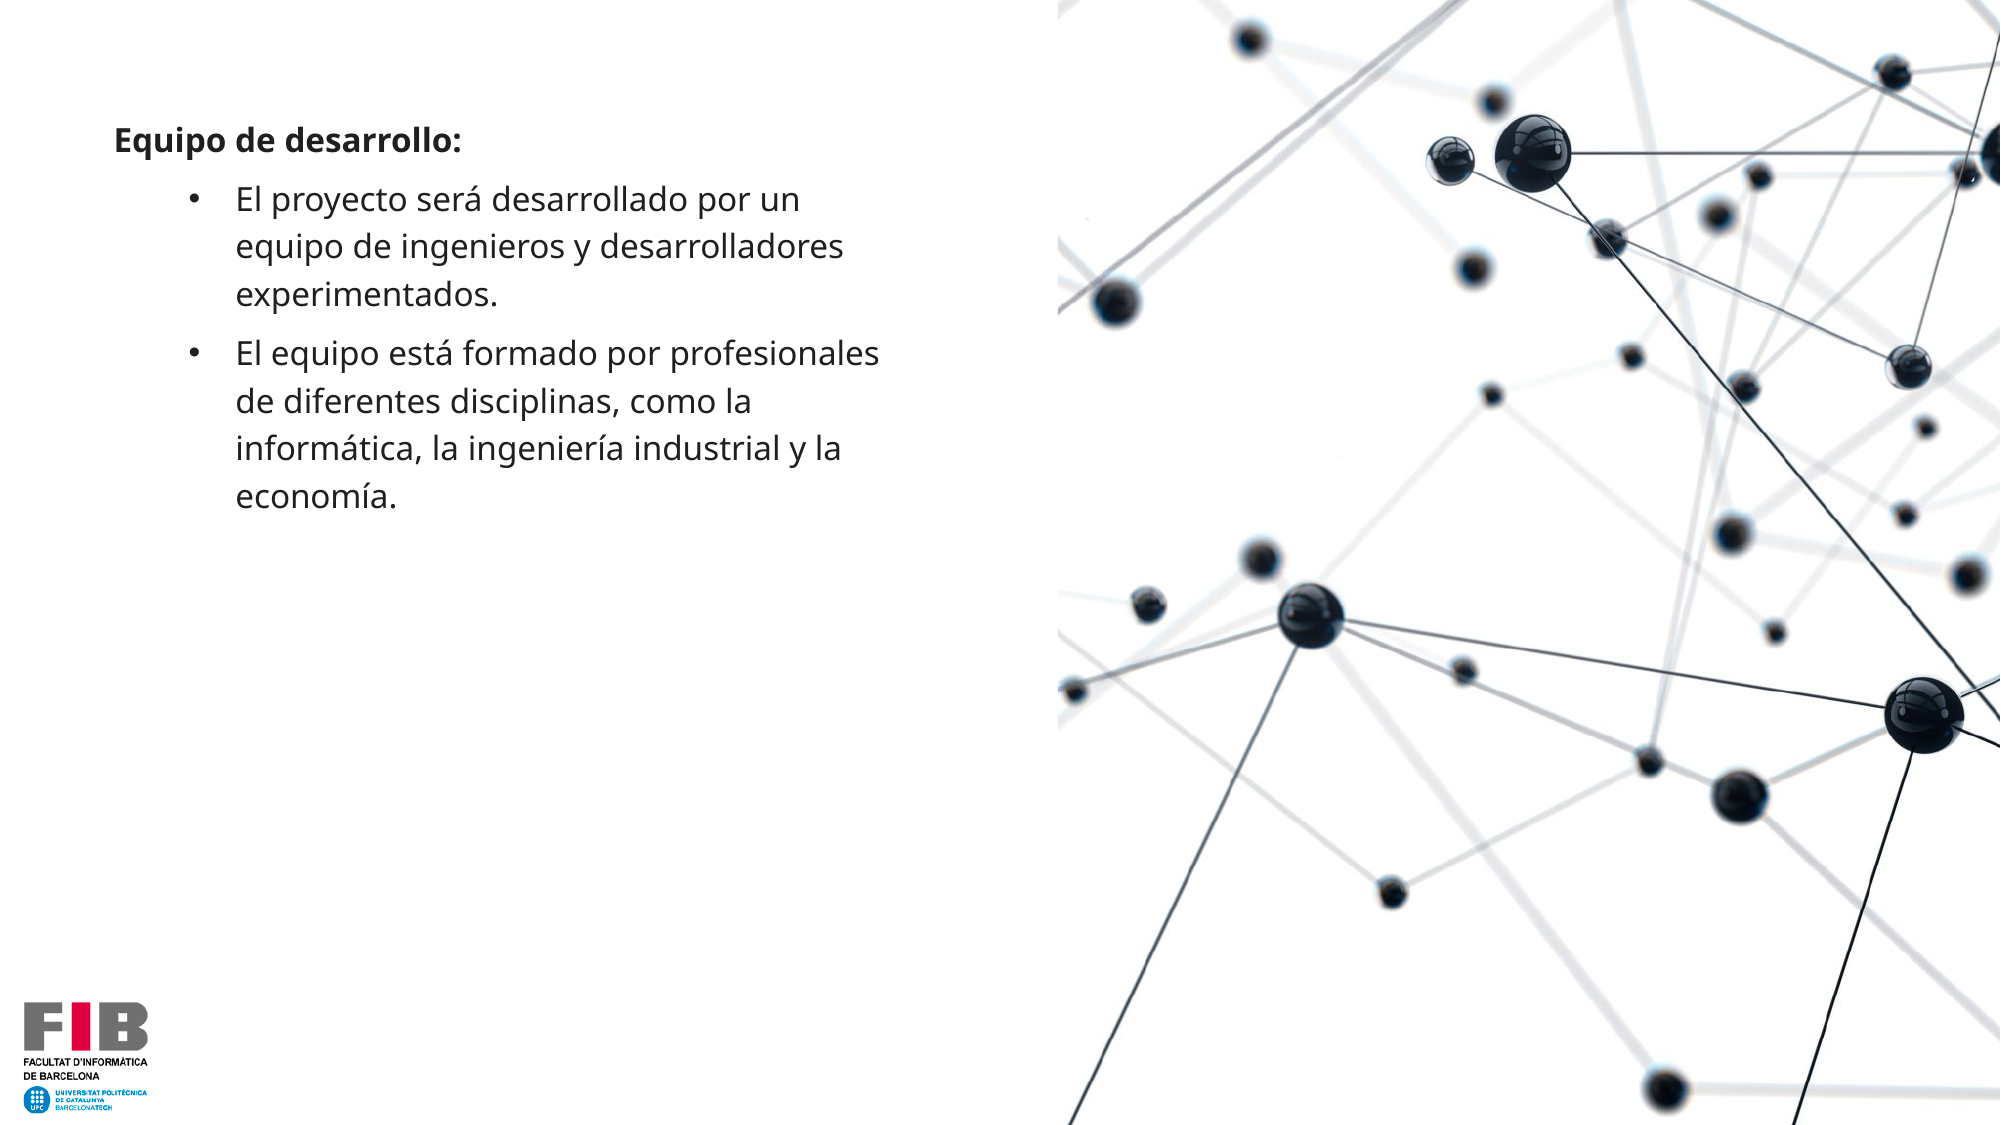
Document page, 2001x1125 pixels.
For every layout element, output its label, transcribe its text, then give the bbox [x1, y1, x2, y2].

picture [32, 1088, 40, 1093]
picture [0, 1002, 200, 1114]
picture [1057, 0, 2000, 1125]
list Equipo de desarrollo: El proyecto será desarrollado por un equipo de ingenieros y desarrolladores experimentados. El equipo está formado por profesionales de diferentes disciplinas, como la informática, la ingeniería industrial y la economía. [98, 103, 904, 718]
